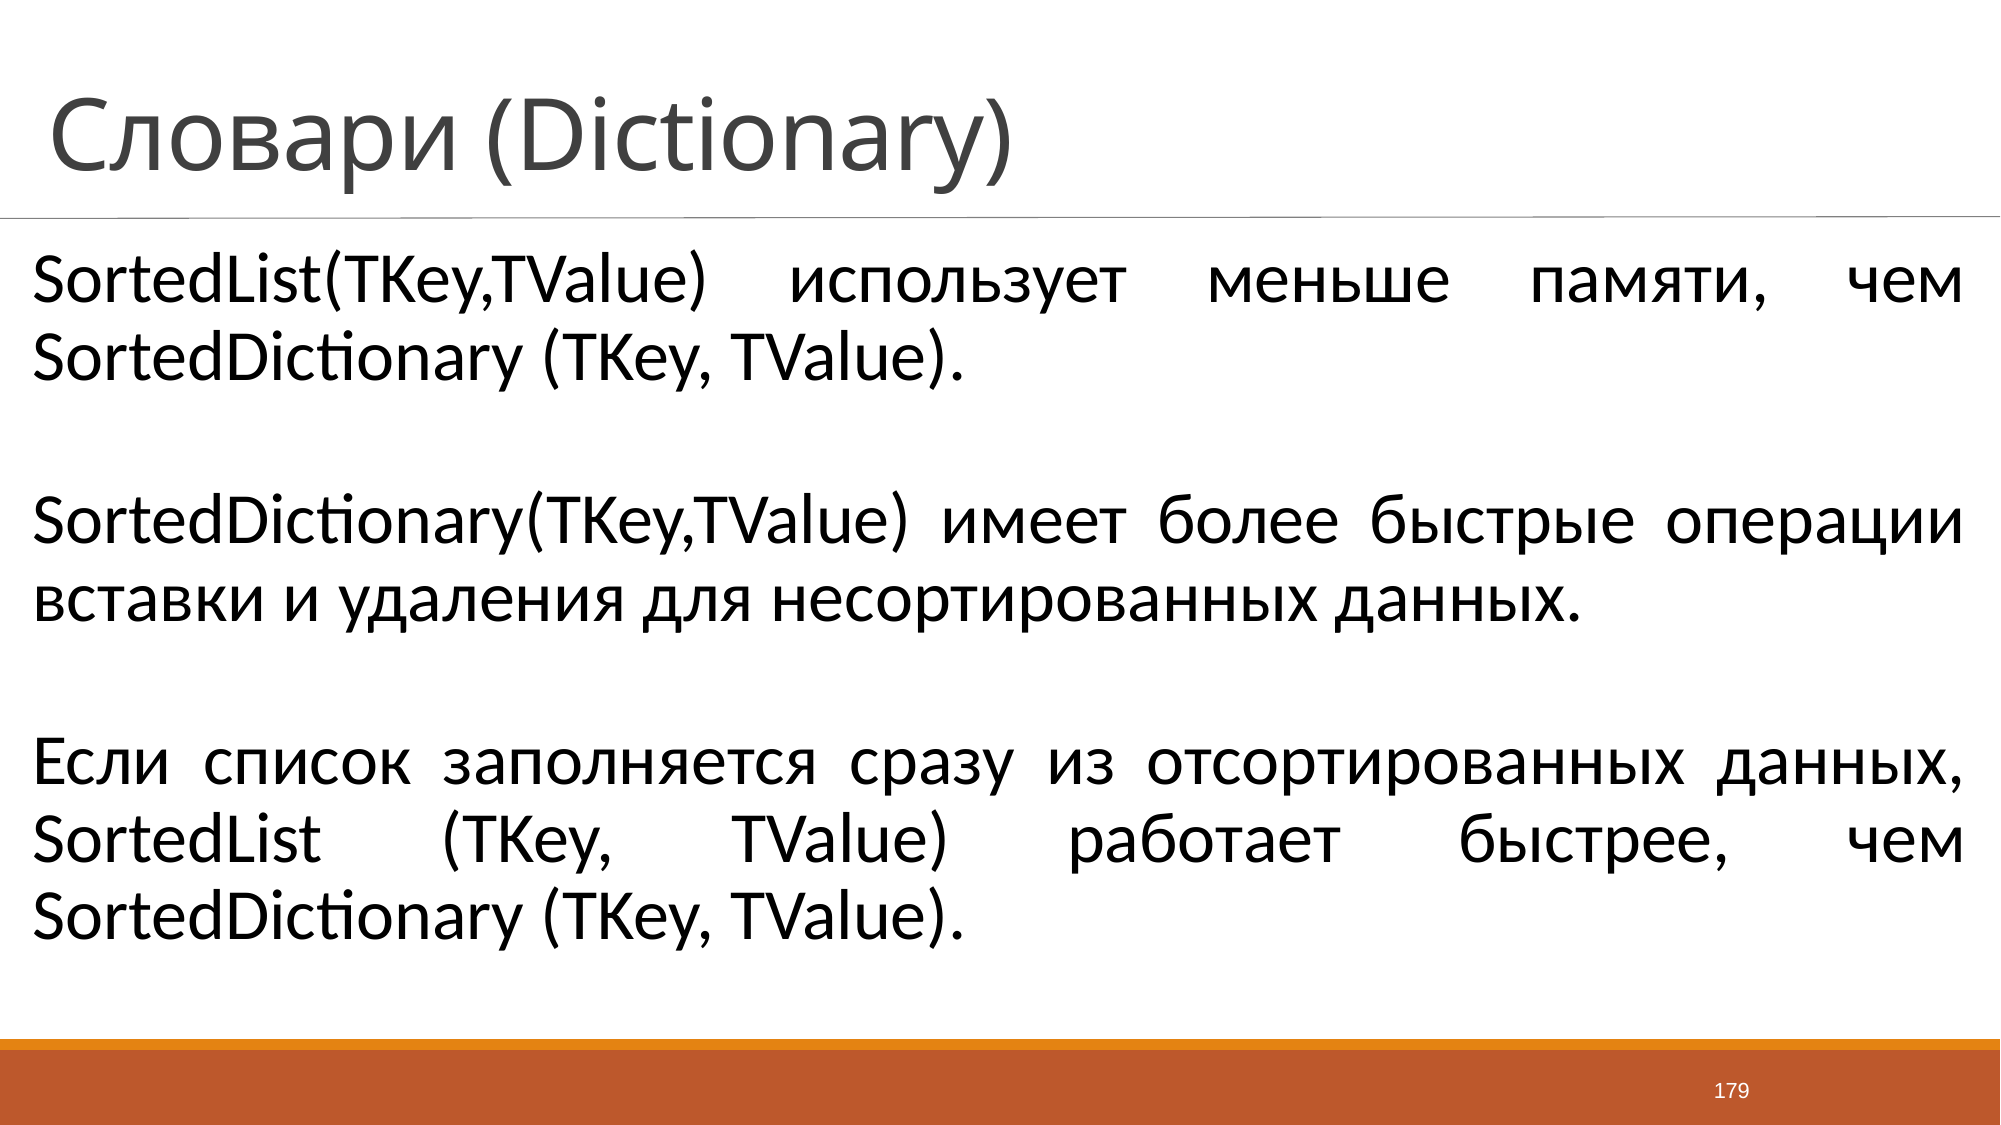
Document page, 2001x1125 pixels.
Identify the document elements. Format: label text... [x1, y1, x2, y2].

list SortedList(TKey,TValue) использует меньше памяти, чем SortedDictionary (TKey, TValue). SortedDictionary(TKey,TValue) имеет более быстрые операции вставки и удаления для несортированных данных. Если список заполняется сразу из отсортированных данных, SortedList (TKey, TValue) работает быстрее, чем SortedDictionary (TKey, TValue). [32, 233, 1967, 1025]
slide_number 179 [1624, 1059, 1840, 1120]
title Словари (Dictionary) [32, 47, 1967, 198]
